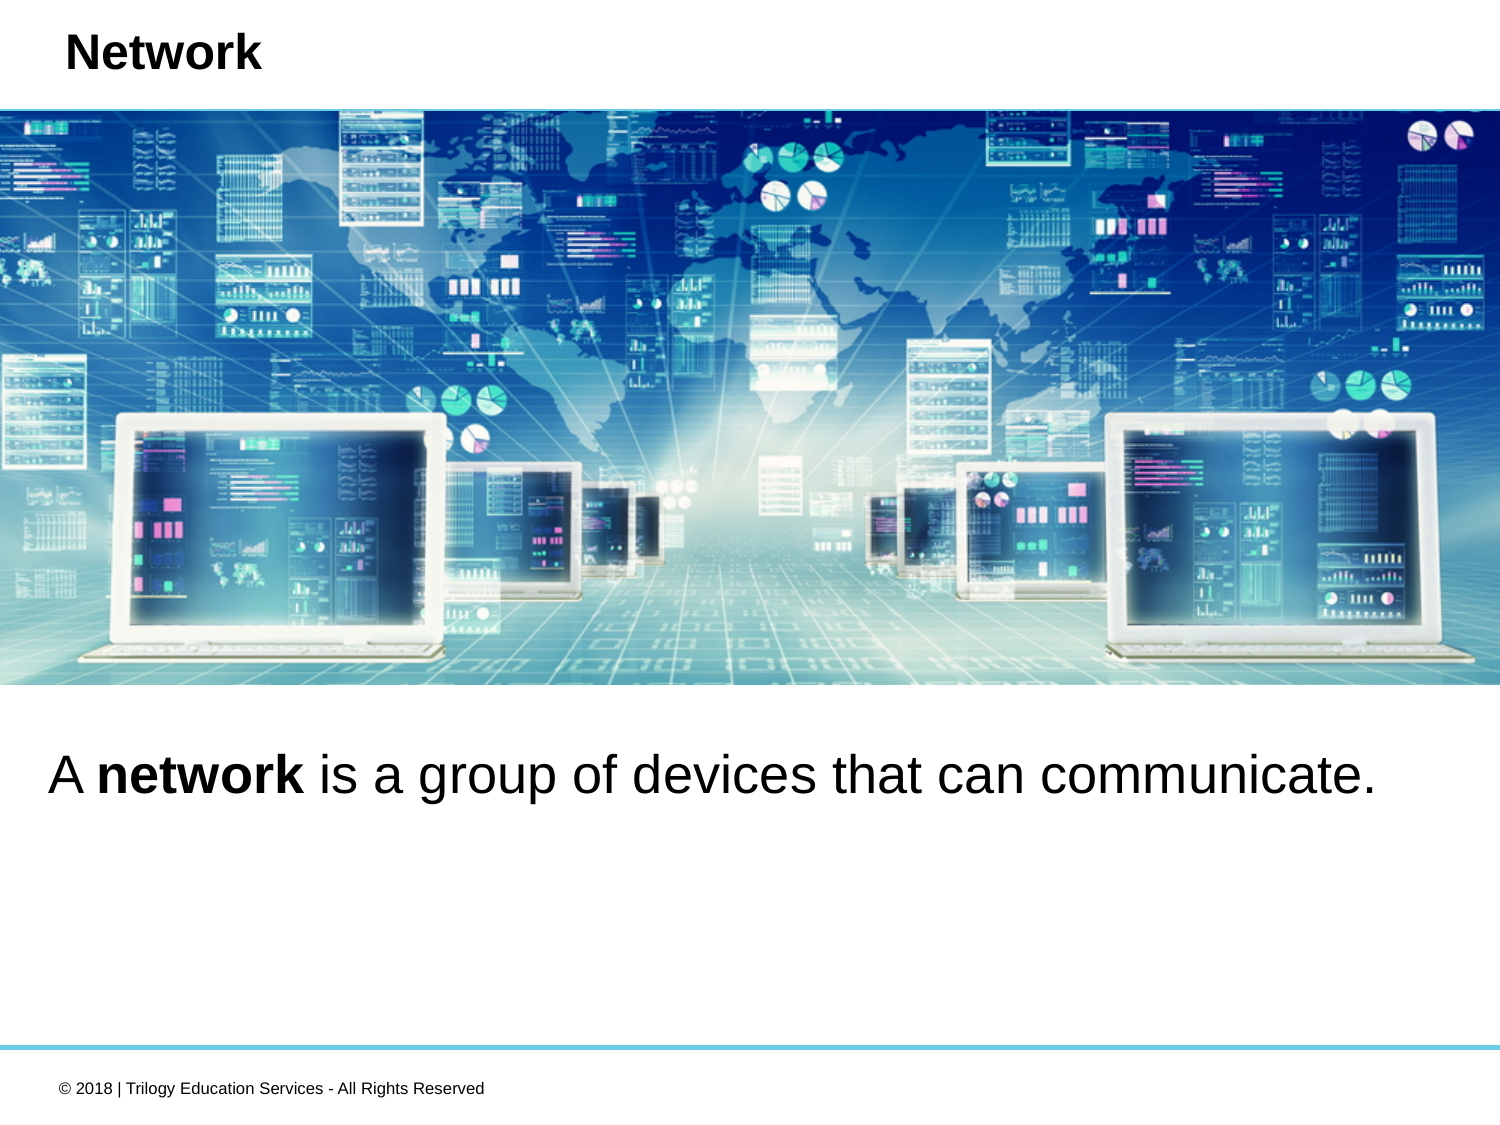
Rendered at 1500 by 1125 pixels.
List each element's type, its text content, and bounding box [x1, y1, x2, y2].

text_box A network is a group of devices that can communicate. [33, 685, 1463, 948]
title Network [50, 0, 948, 108]
picture [0, 111, 1500, 685]
